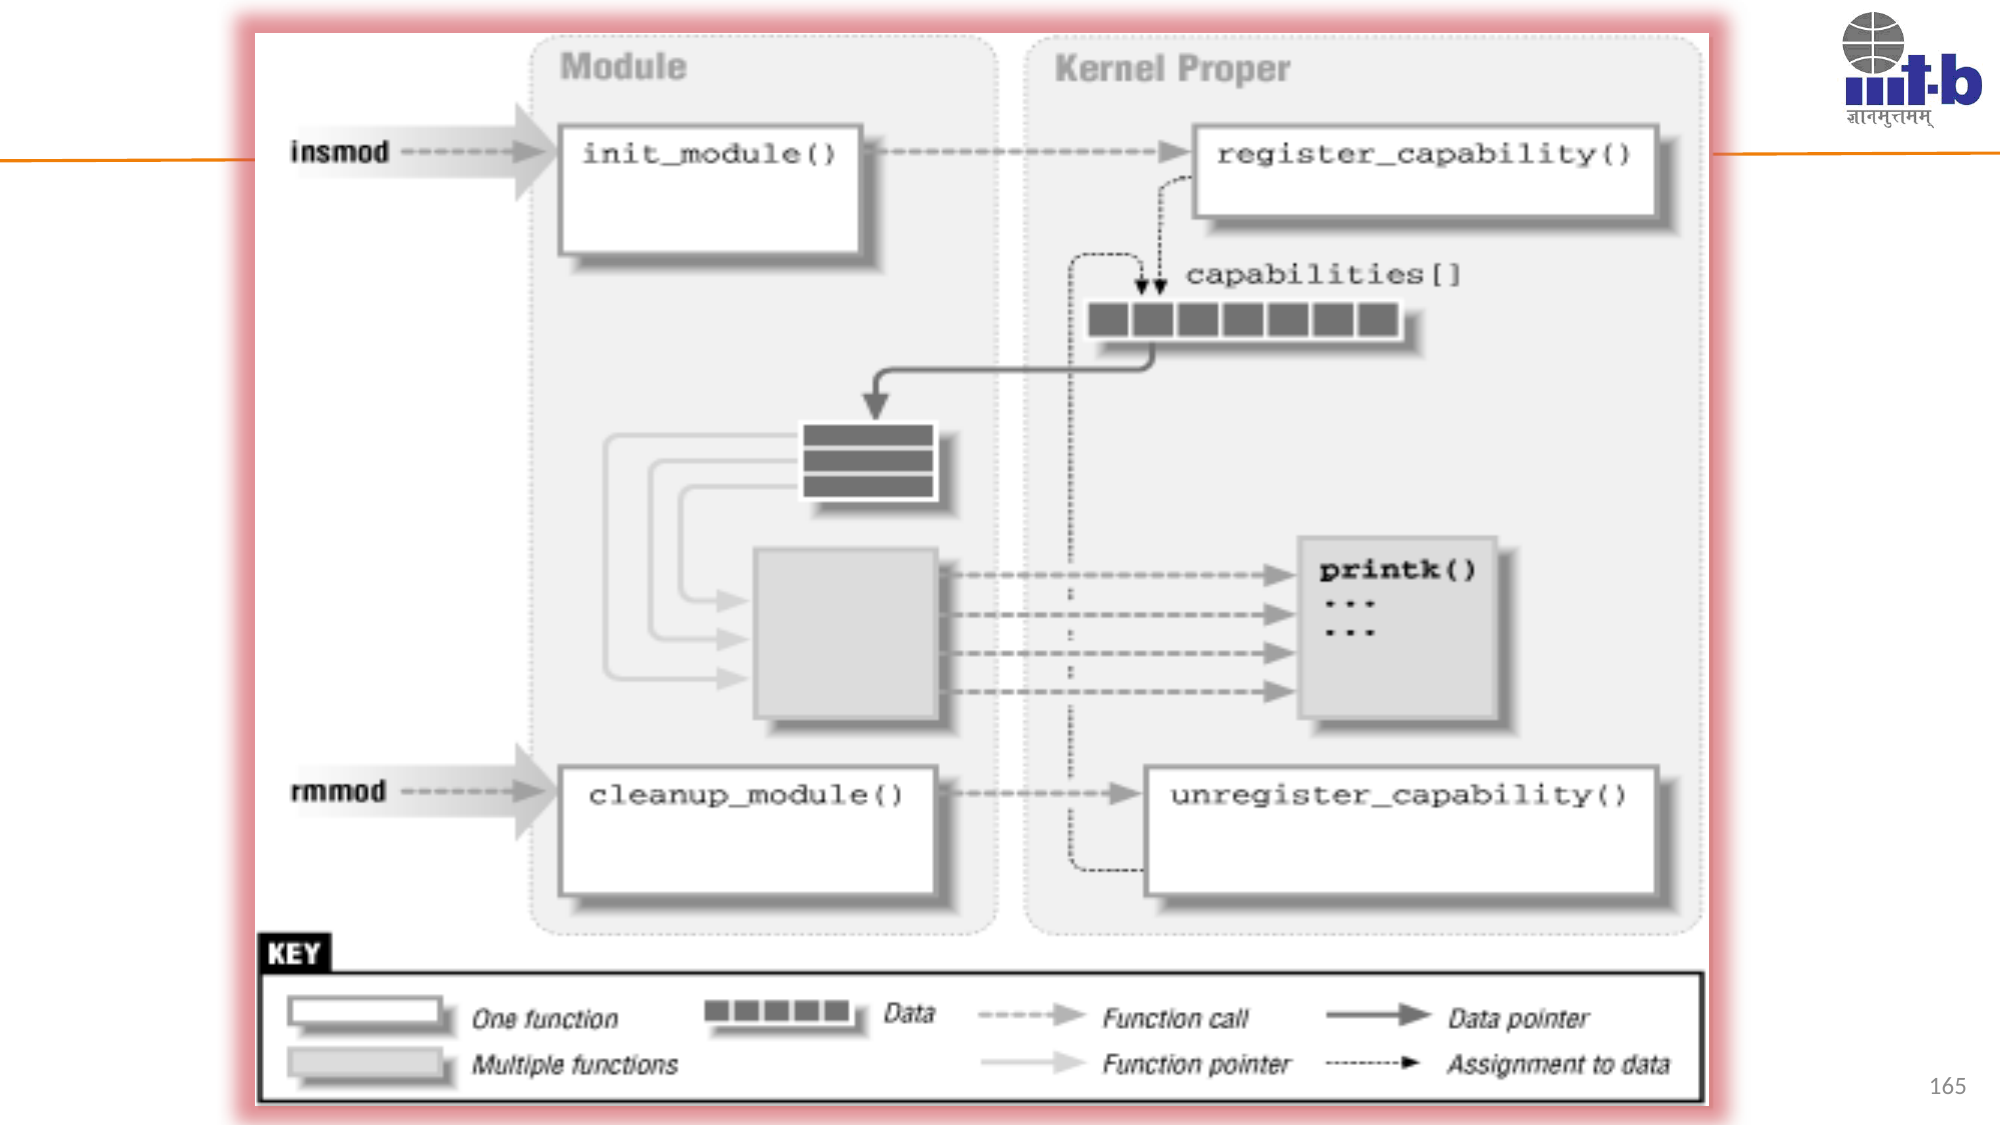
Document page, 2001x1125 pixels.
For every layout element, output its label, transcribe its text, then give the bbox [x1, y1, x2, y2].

slide_number 165 [1743, 1054, 1983, 1115]
picture [255, 33, 1709, 1106]
picture [1837, 8, 1983, 130]
